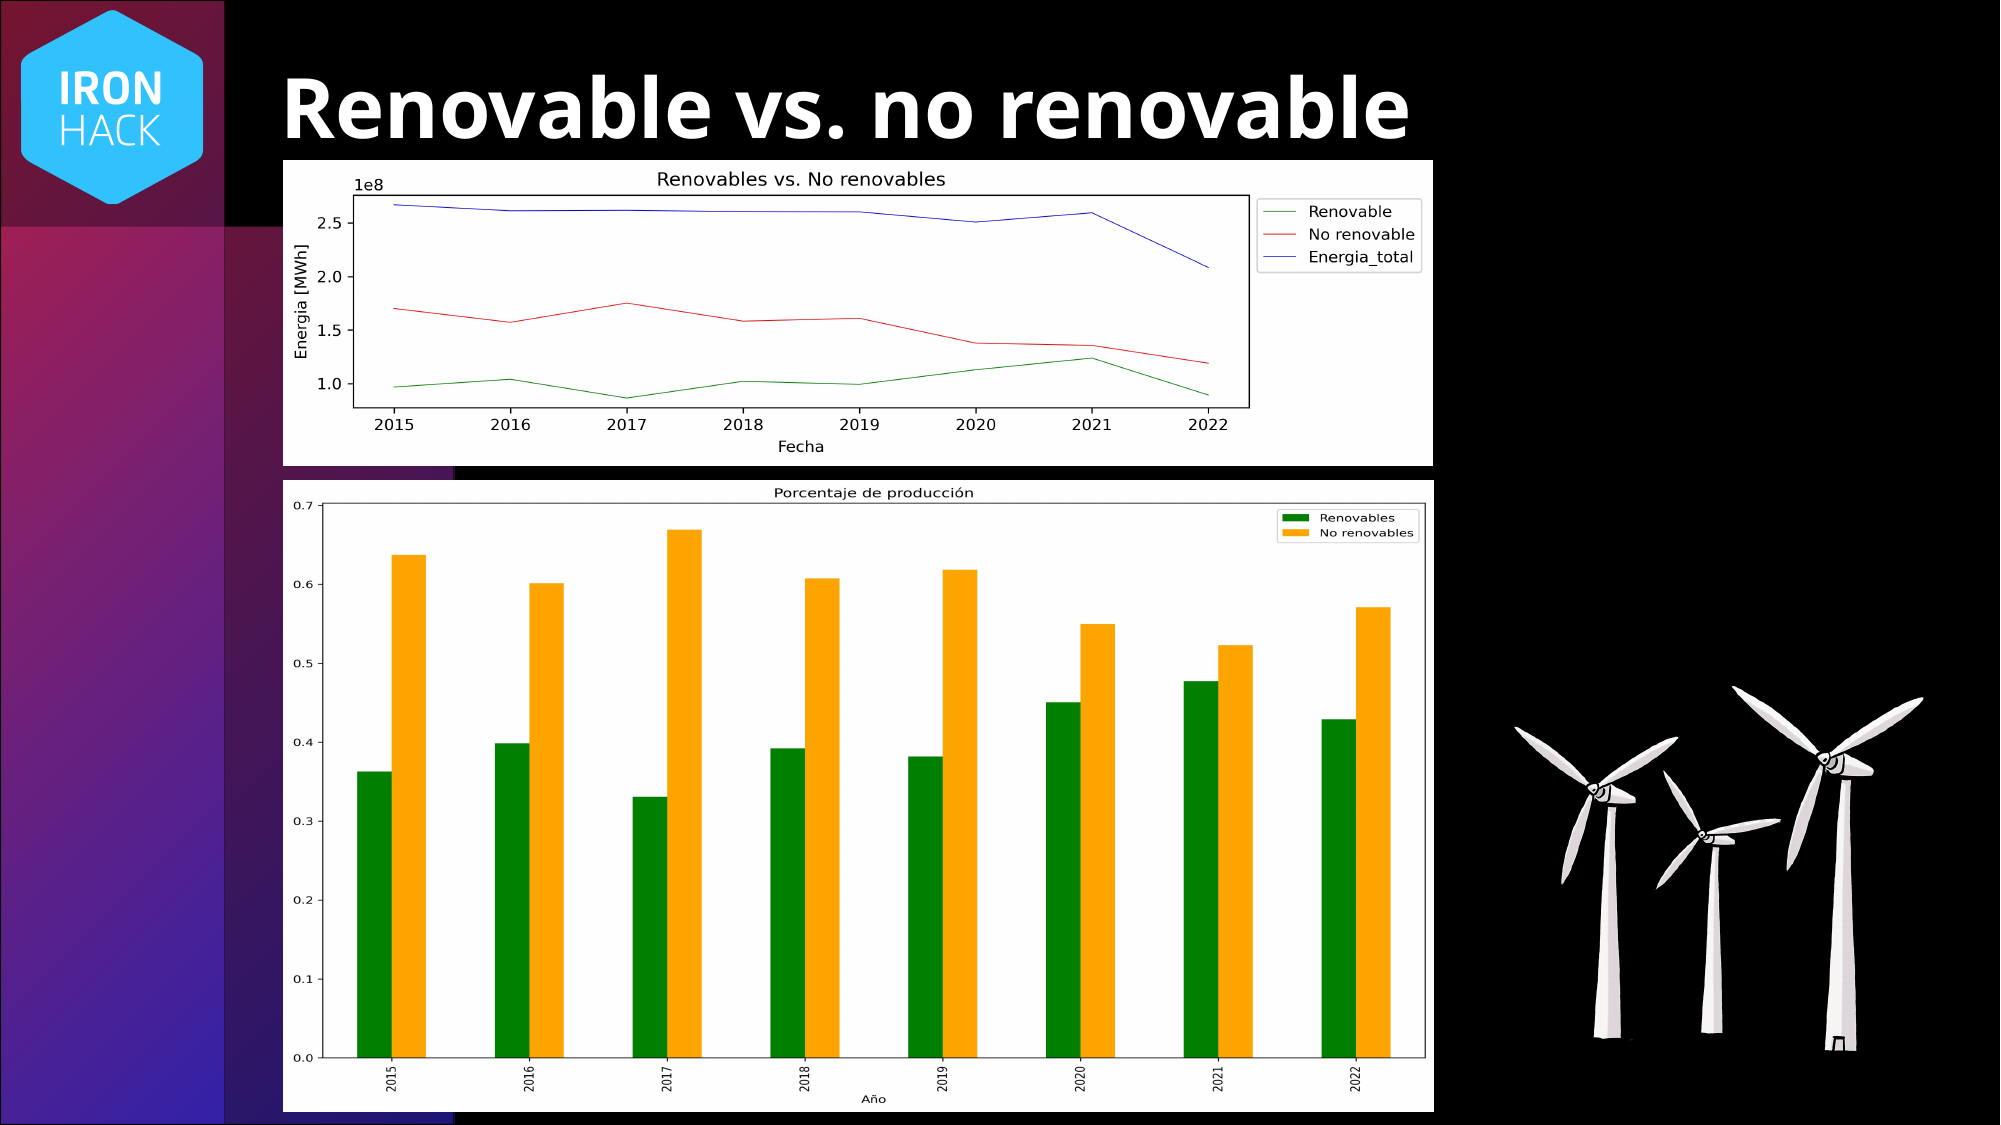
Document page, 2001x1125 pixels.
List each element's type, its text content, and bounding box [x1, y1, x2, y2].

picture [283, 160, 1433, 466]
picture [283, 480, 1434, 1112]
title Renovable vs. no renovable [265, 47, 1684, 193]
picture [1507, 670, 1937, 1065]
picture [19, 8, 204, 205]
